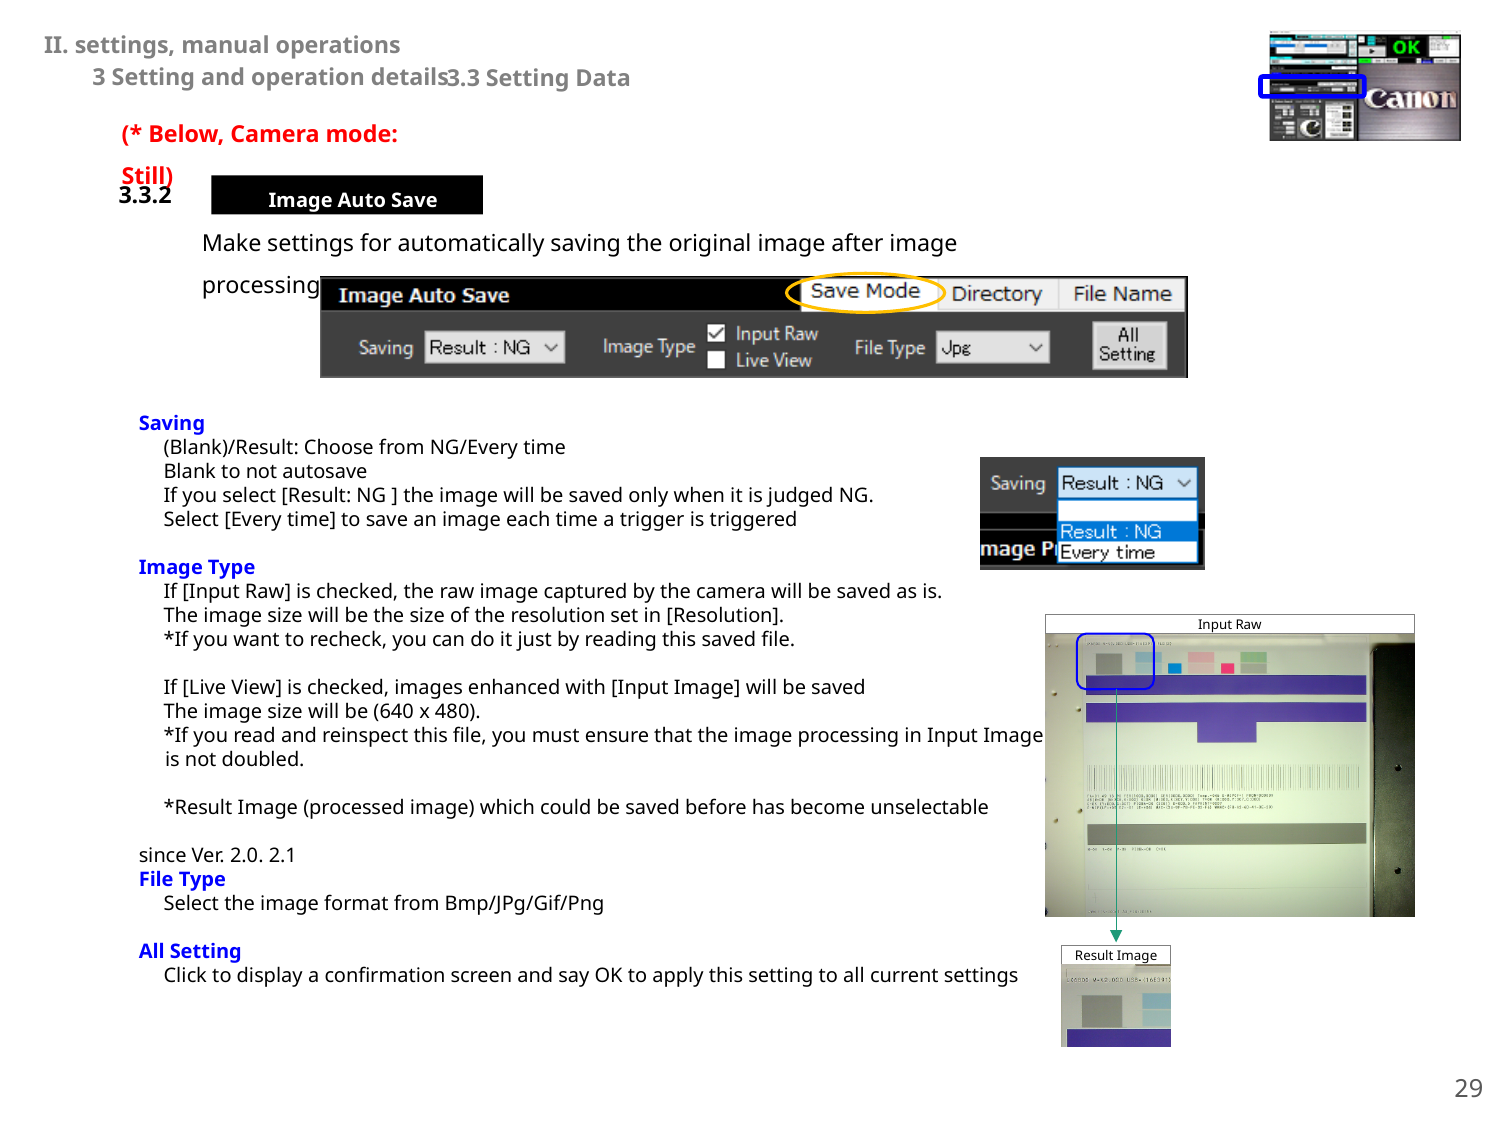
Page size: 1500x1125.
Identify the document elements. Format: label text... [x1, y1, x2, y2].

text_box 3.3 Setting Data [435, 51, 634, 101]
text_box Make settings for automatically saving the original image after image processing [187, 207, 1086, 306]
picture [980, 457, 1205, 570]
picture [1045, 634, 1415, 917]
picture [320, 276, 1188, 378]
text_box Result Image [1061, 945, 1171, 964]
text_box Image Auto Save [225, 175, 483, 207]
text_box Input Raw [1045, 614, 1415, 634]
text_box (* Below, Camera mode: Still) [106, 97, 460, 197]
text_box 3.3.2 [106, 197, 225, 211]
picture [1061, 964, 1171, 1047]
text_box [819, 272, 913, 276]
text_box Saving (Blank)/Result: Choose from NG/Every time Blank to not autosave If you select [Result: NG ] the image will be saved only when it is judged NG. Select [Every time] to save an image each time a trigger is triggered Image Type If [Input Raw] is checked, the raw image captured by the camera will be saved as is. The image size will be the size of the resolution set in [Resolution]. *If you want to recheck, you can do it just by reading this saved file. If [Live View] is checked, images enhanced with [Input Image] will be saved The image size will be (640 x 480). *If you read and reinspect this file, you must ensure that the image processing in Input Image is not doubled. *Result Image (processed image) which could be saved before has become unselectable since Ver. 2.0. 2.1 File Type Select the image format from Bmp/JPg/Gif/Png All Setting Click to display a confirmation screen and say OK to apply this setting to all current settings [123, 403, 1328, 1071]
text_box [1259, 75, 1366, 98]
text_box 3 Setting and operation details [80, 45, 329, 95]
text_box II. settings, manual operations [29, 8, 483, 66]
picture [1269, 30, 1461, 141]
